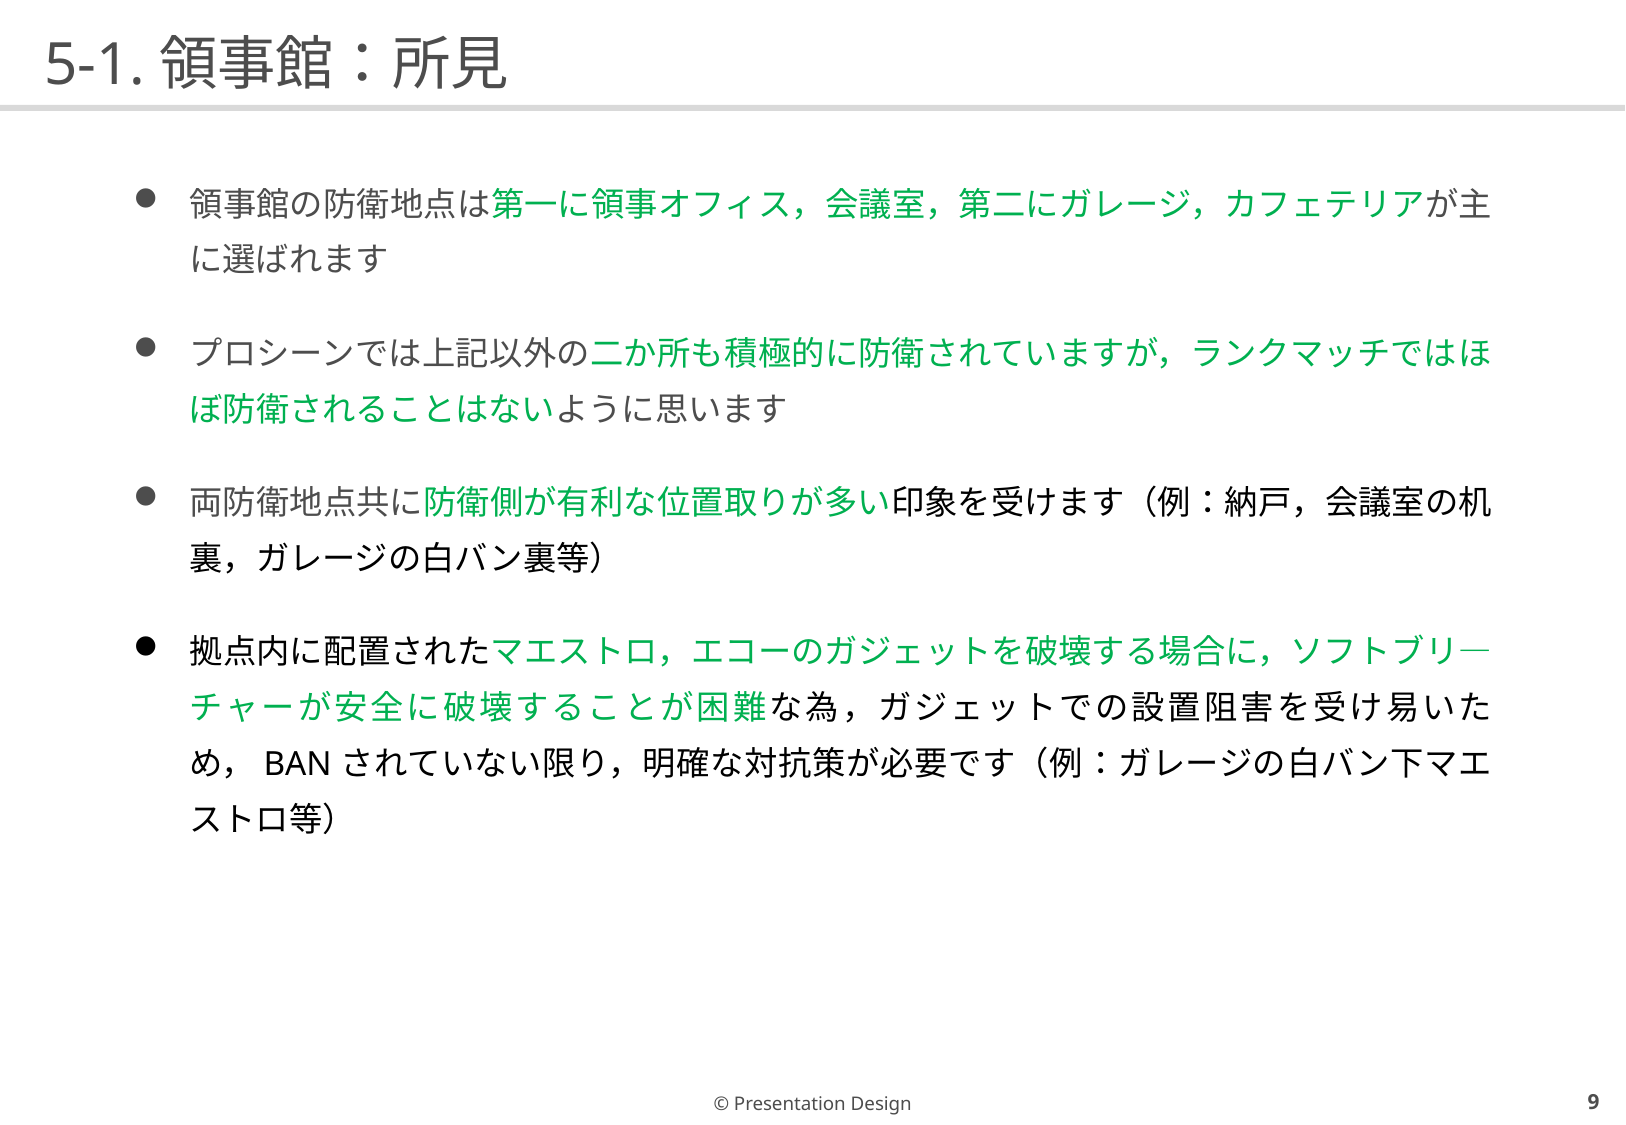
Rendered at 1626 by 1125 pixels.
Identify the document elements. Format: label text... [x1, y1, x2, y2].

slide_number 8 [1220, 1081, 1600, 1124]
text_box 領事館の防衛地点は第一に領事オフィス，会議室，第二にガレージ，カフェテリアが主に選ばれます プロシーンでは上記以外の二か所も積極的に防衛されていますが，ランクマッチではほぼ防衛されることはないように思います 両防衛地点共に防衛側が有利な位置取りが多い印象を受けます（例：納戸，会議室の机裏，ガレージの白バン裏等） 拠点内に配置されたマエストロ，エコーのガジェットを破壊する場合に，ソフトブリ―チャーが安全に破壊することが困難な為，ガジェットでの設置阻害を受け易いため，BANされていない限り，明確な対抗策が必要です（例：ガレージの白バン下マエストロ等） [133, 166, 1492, 932]
title 5-1.領事館：所見 [44, 25, 1581, 90]
